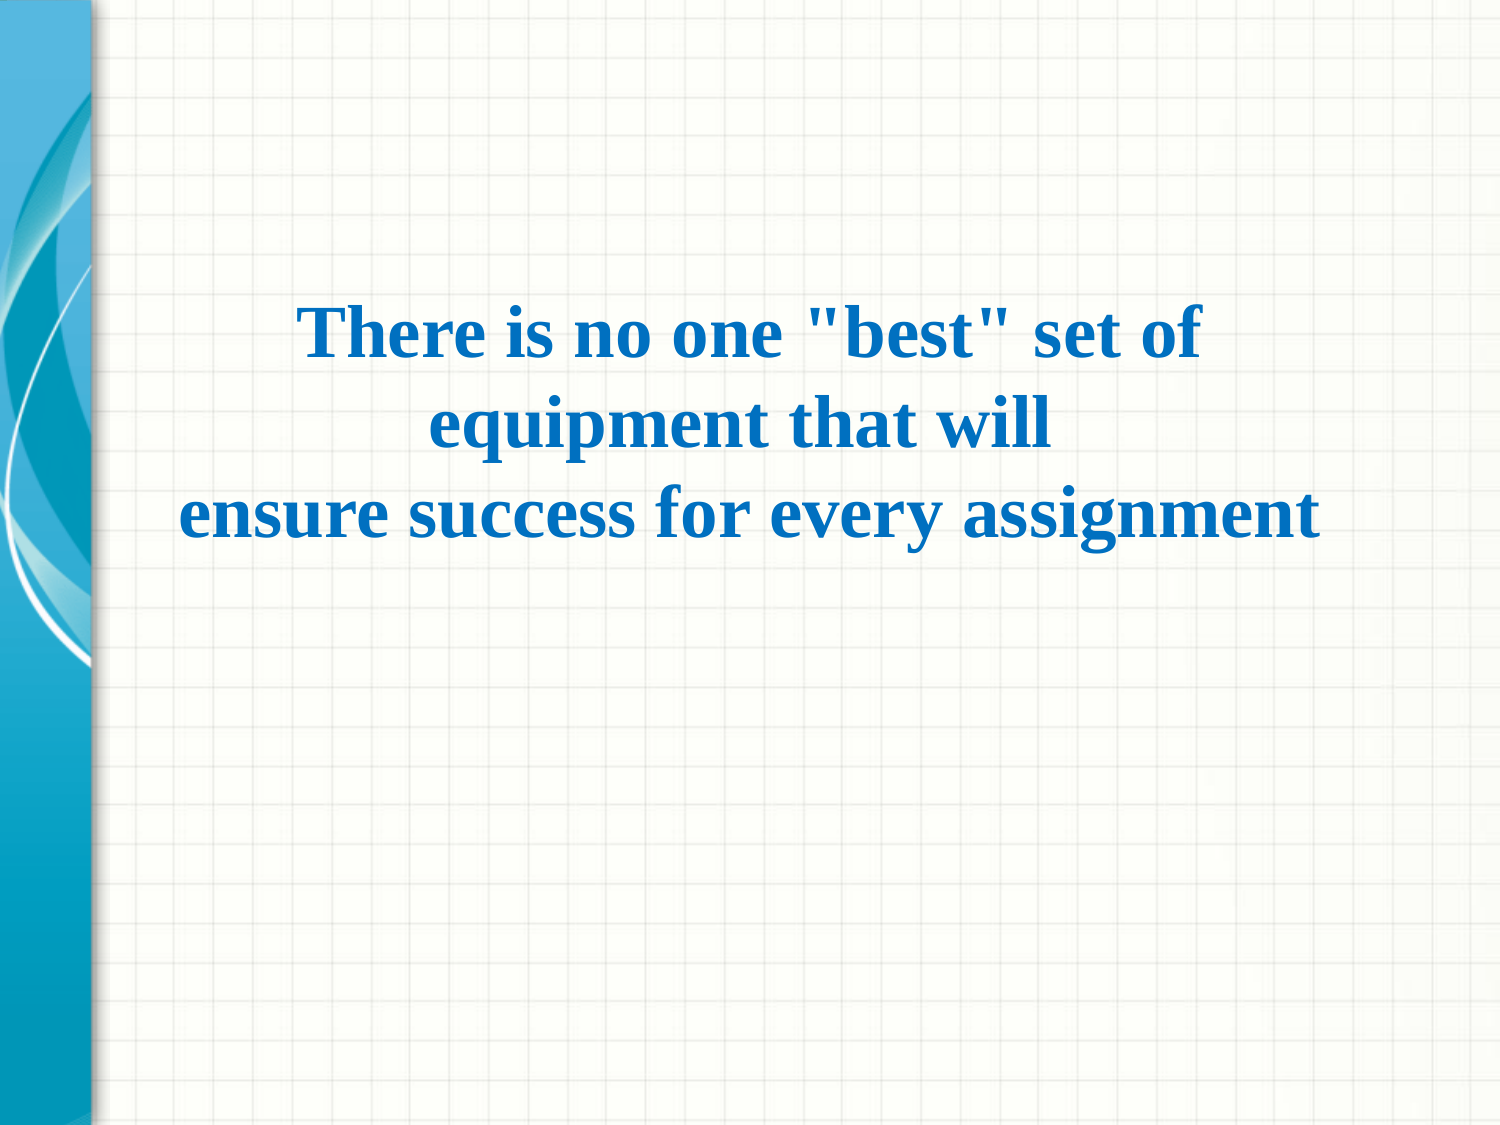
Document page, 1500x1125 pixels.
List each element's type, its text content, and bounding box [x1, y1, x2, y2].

text_box There is no one "best" set of equipment that will ensure success for every assignment [155, 274, 1345, 560]
picture [0, 0, 1500, 1125]
